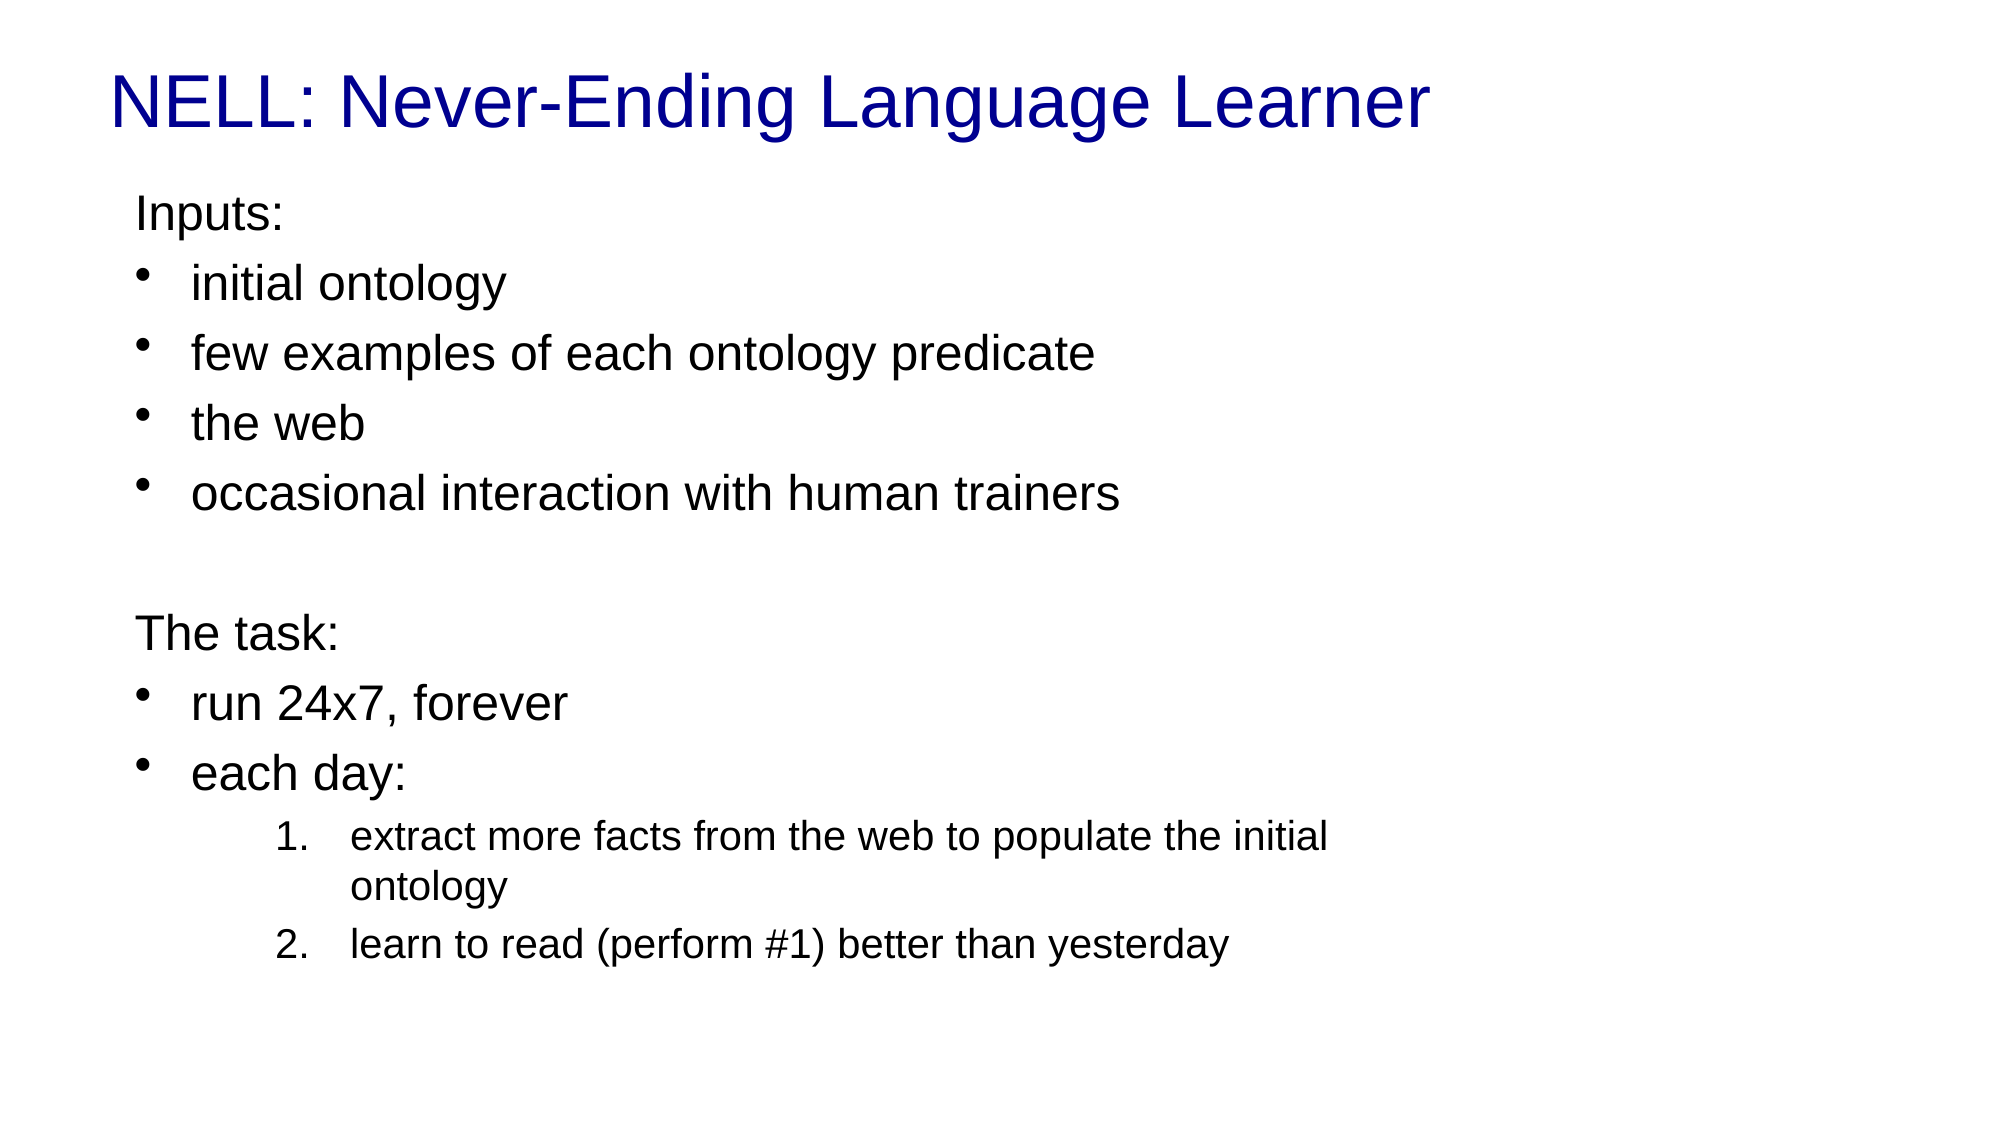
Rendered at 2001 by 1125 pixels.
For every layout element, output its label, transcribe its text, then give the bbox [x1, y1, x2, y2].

title NELL: Never-Ending Language Learner [94, 46, 1483, 149]
list Inputs: initial ontology few examples of each ontology predicate the web occasional interaction with human trainers The task: run 24x7, forever each day: extract more facts from the web to populate the initial ontology learn to read (perform #1) better than yesterday [119, 173, 1433, 986]
